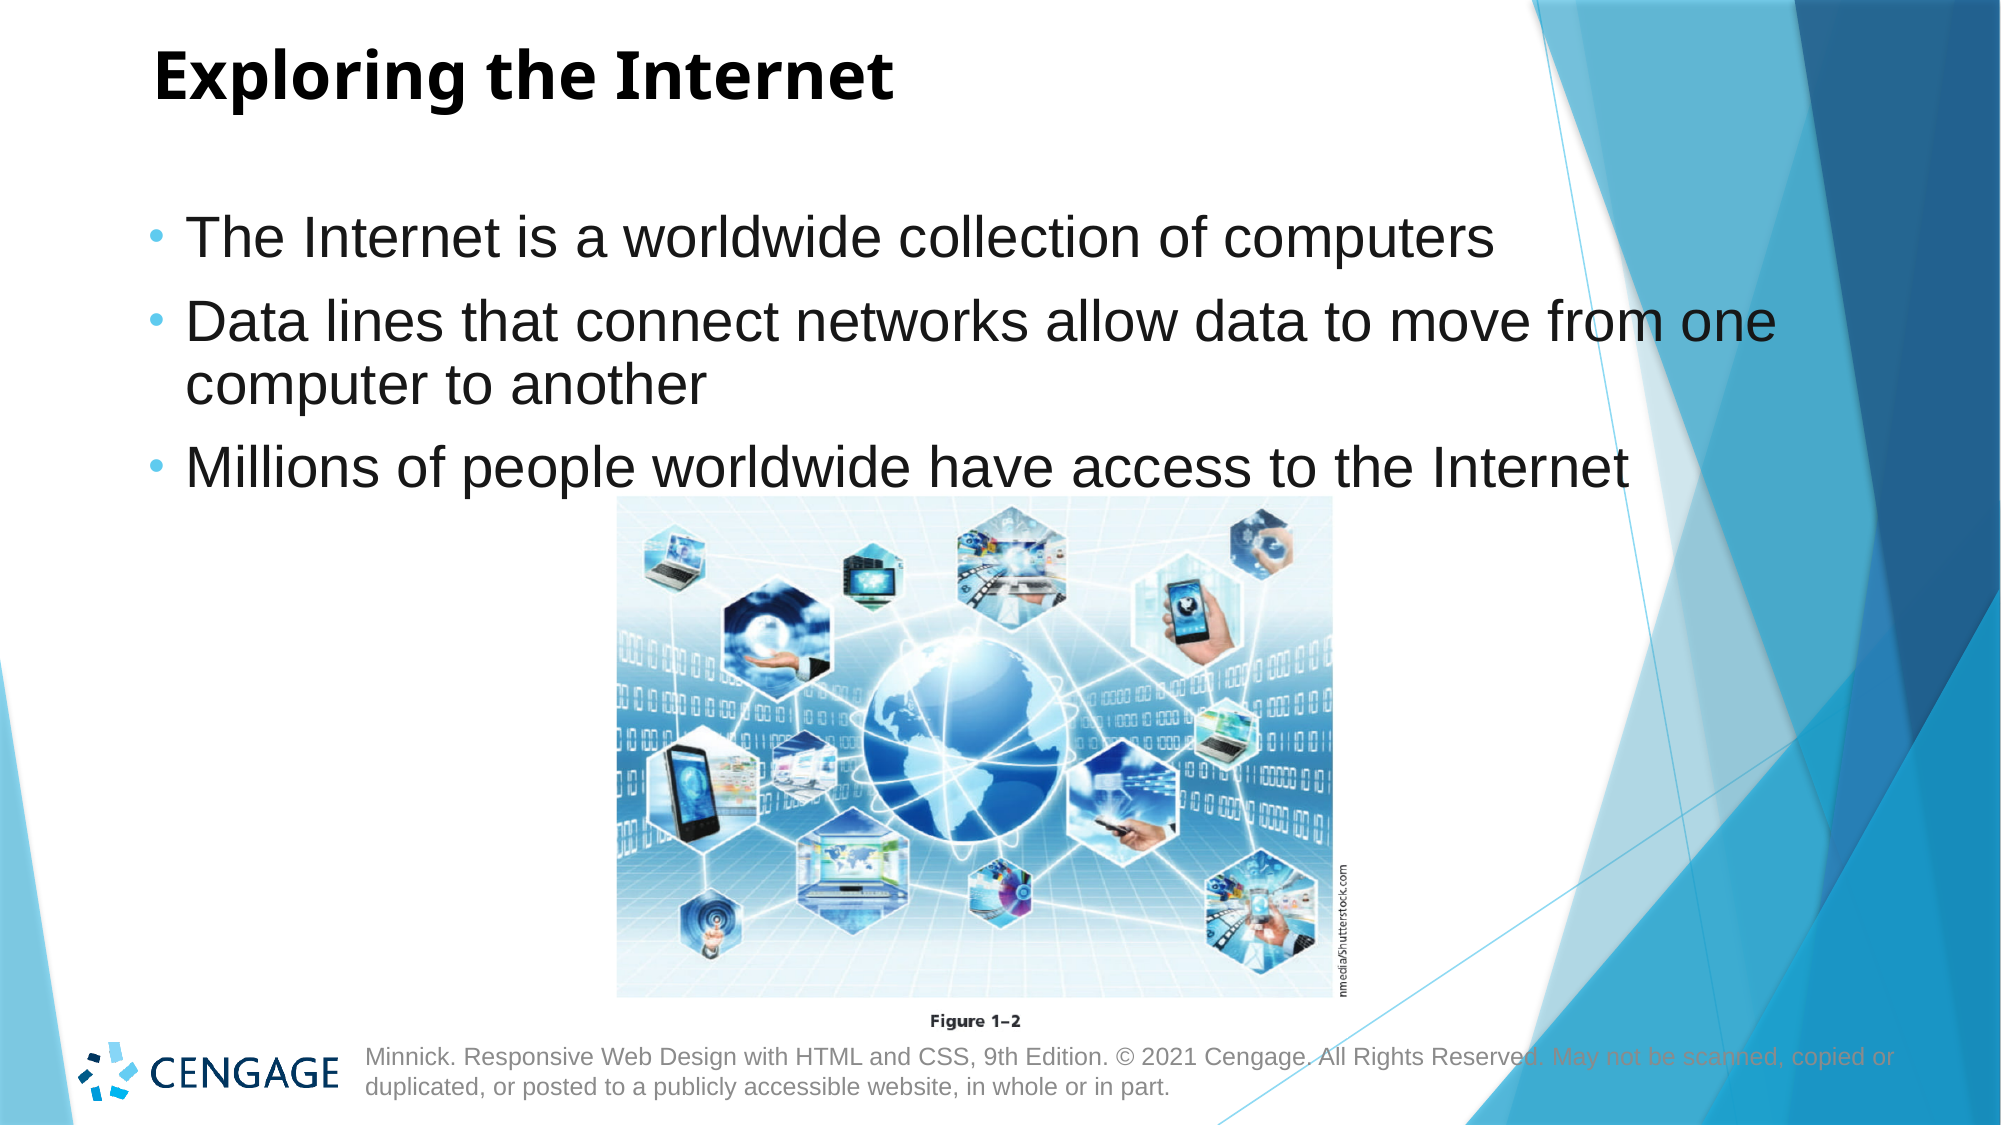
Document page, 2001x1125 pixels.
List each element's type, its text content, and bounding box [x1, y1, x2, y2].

title Exploring the Internet [137, 24, 1863, 175]
list The Internet is a worldwide collection of computers Data lines that connect networks allow data to move from one computer to another Millions of people worldwide have access to the Internet [133, 200, 1863, 1024]
picture [611, 493, 1348, 1038]
footer Minnick. Responsive Web Design with HTML and CSS, 9th Edition. © 2021 Cengage. All Rights Reserved. May not be scanned, copied or duplicated, or posted to a publicly accessible website, in whole or in part. [350, 1040, 1967, 1100]
picture [78, 1042, 338, 1101]
